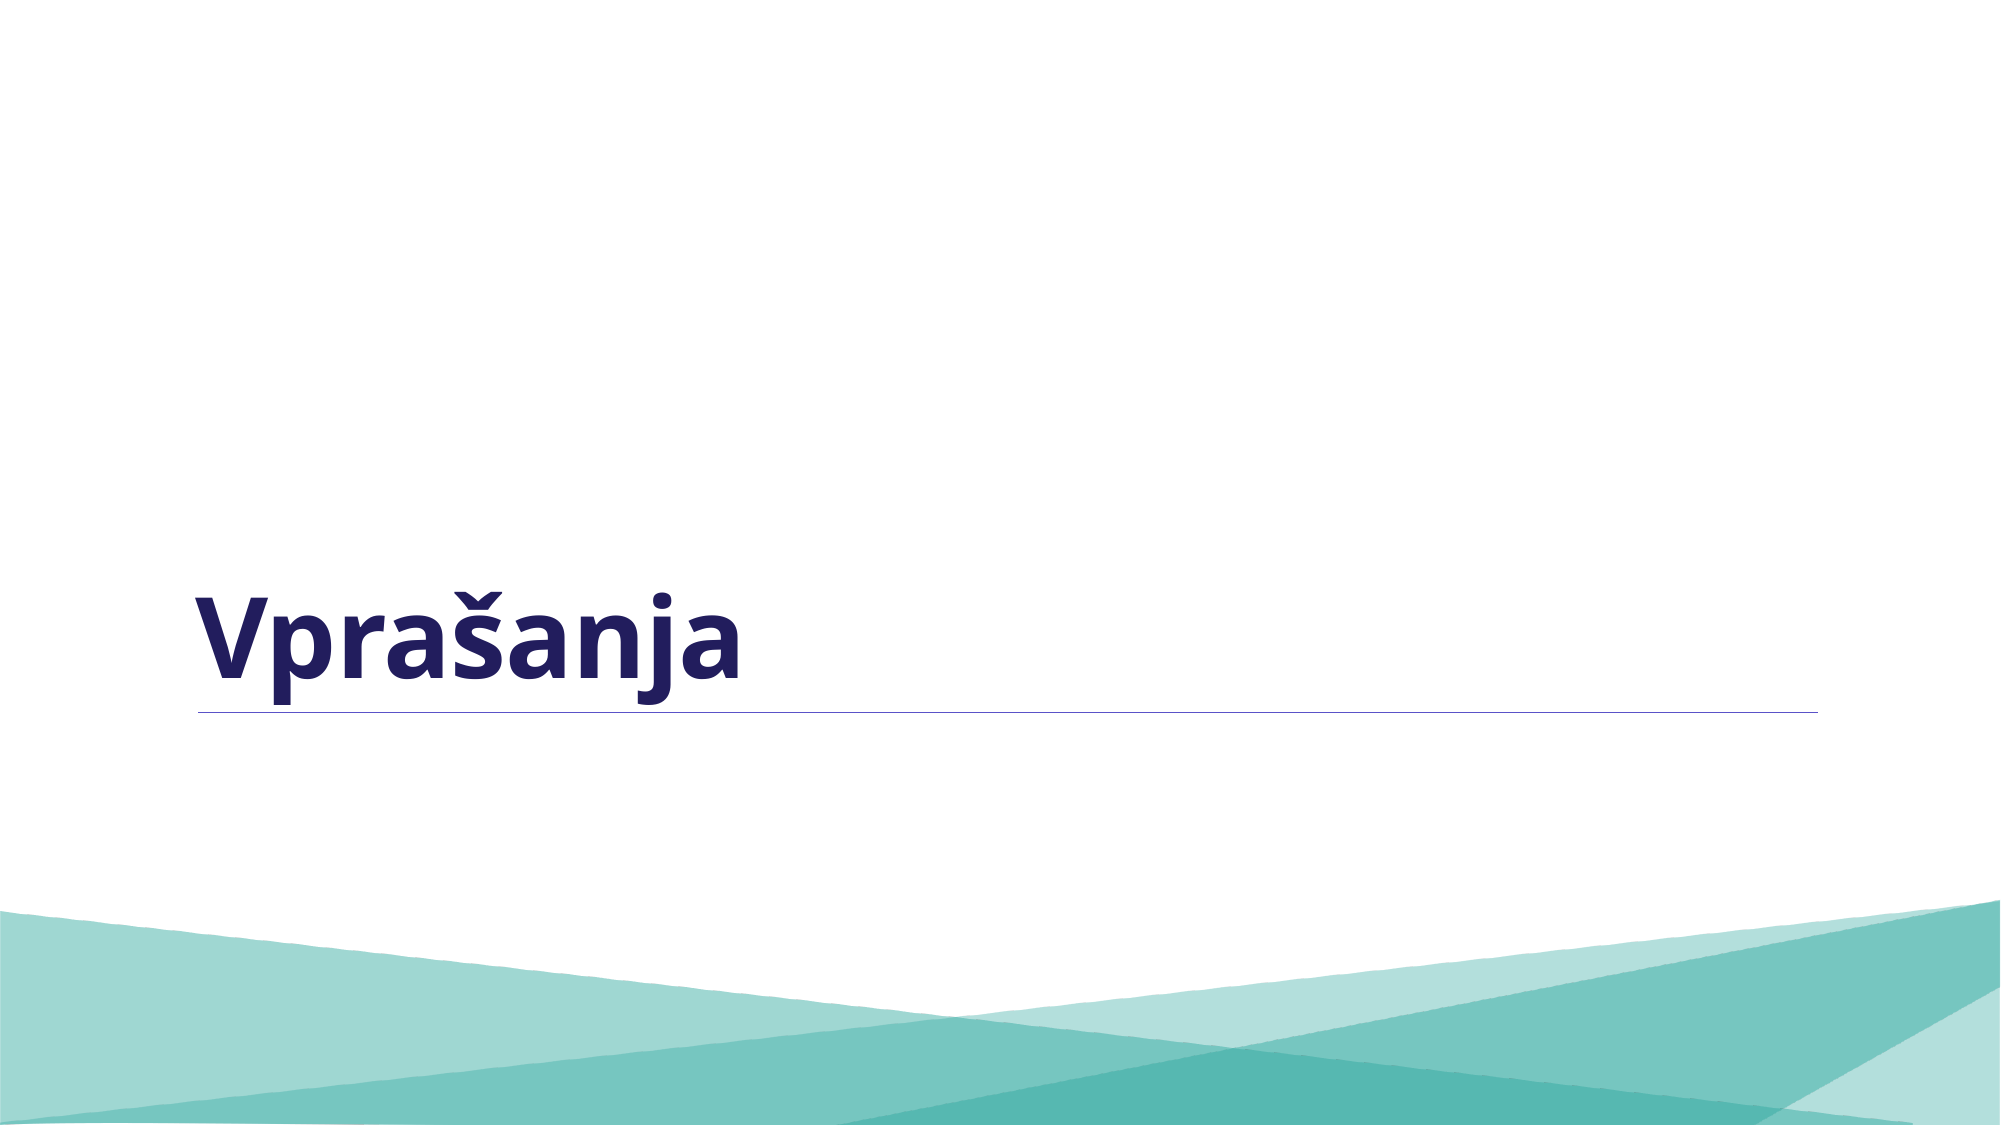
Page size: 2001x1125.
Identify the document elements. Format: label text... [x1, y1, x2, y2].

title Vprašanja [180, 124, 1830, 710]
picture [0, 899, 2001, 1125]
